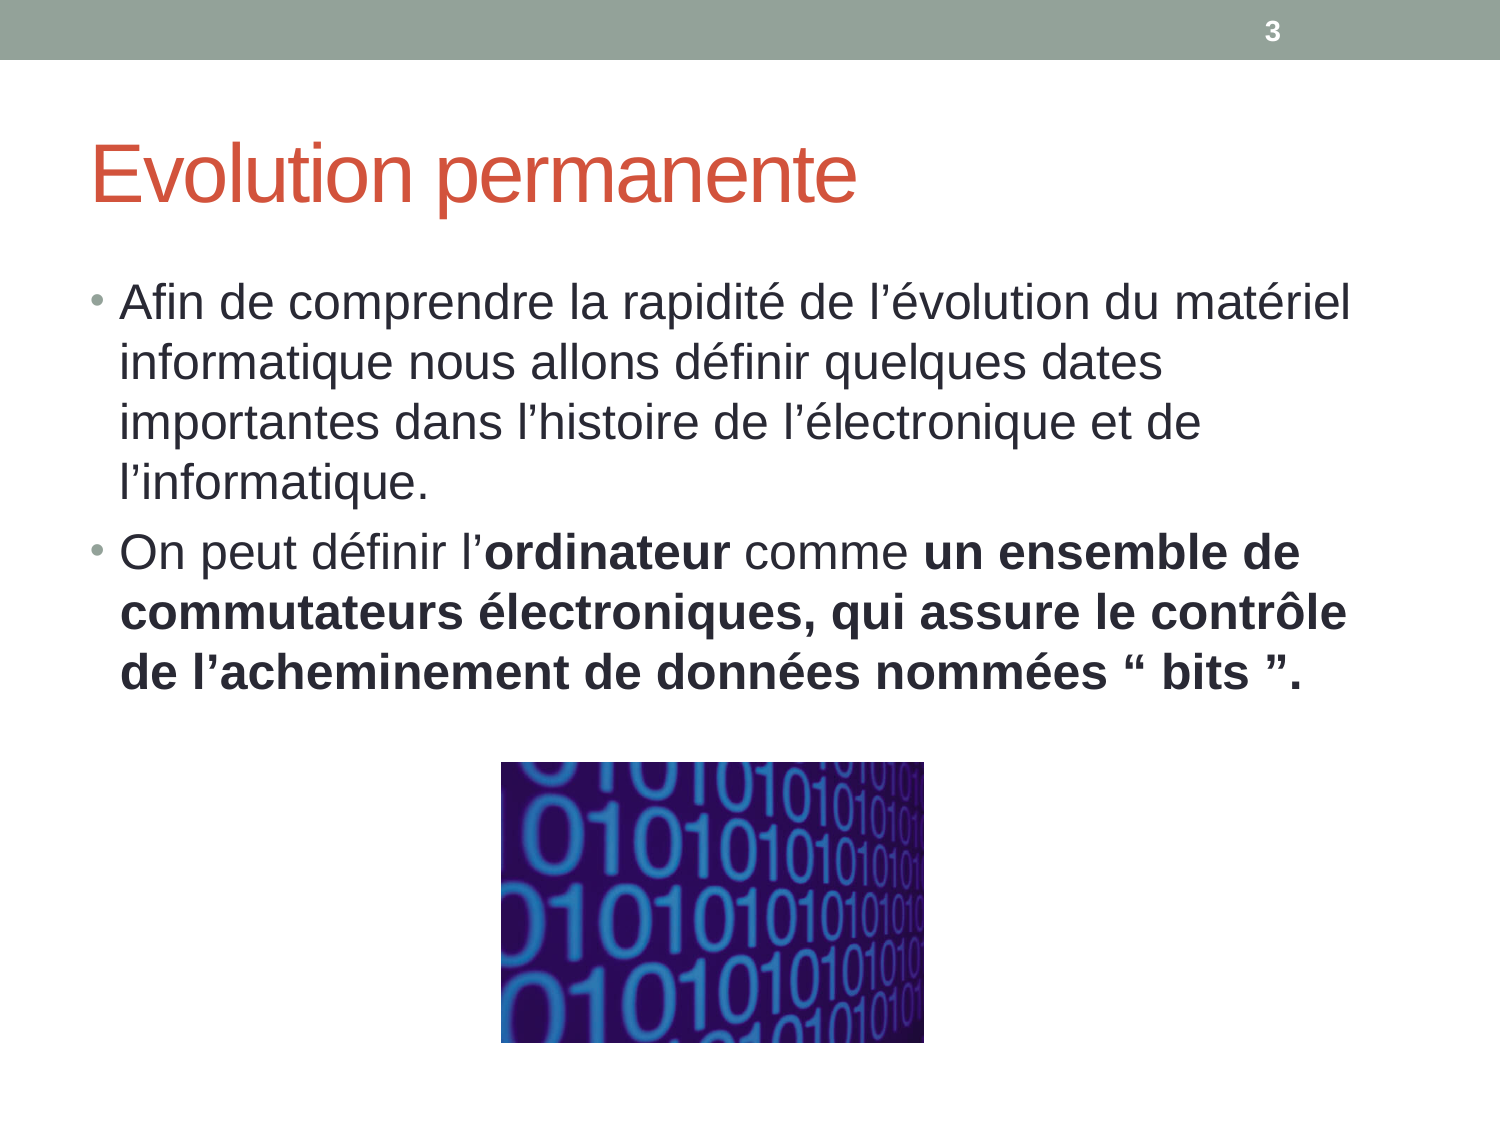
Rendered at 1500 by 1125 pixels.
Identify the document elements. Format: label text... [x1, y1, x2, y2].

picture [501, 762, 924, 1043]
text_box Afin de comprendre la rapidité de l’évolution du matériel informatique nous allons définir quelques dates importantes dans l’histoire de l’électronique et de l’informatique. On peut définir l’ordinateur comme un ensemble de commutateurs électroniques, qui assure le contrôle de l’acheminement de données nommées “ bits ”. [75, 262, 1425, 1063]
text_box Evolution permanente [75, 87, 1425, 250]
text_box 2 [1249, 3, 1425, 57]
